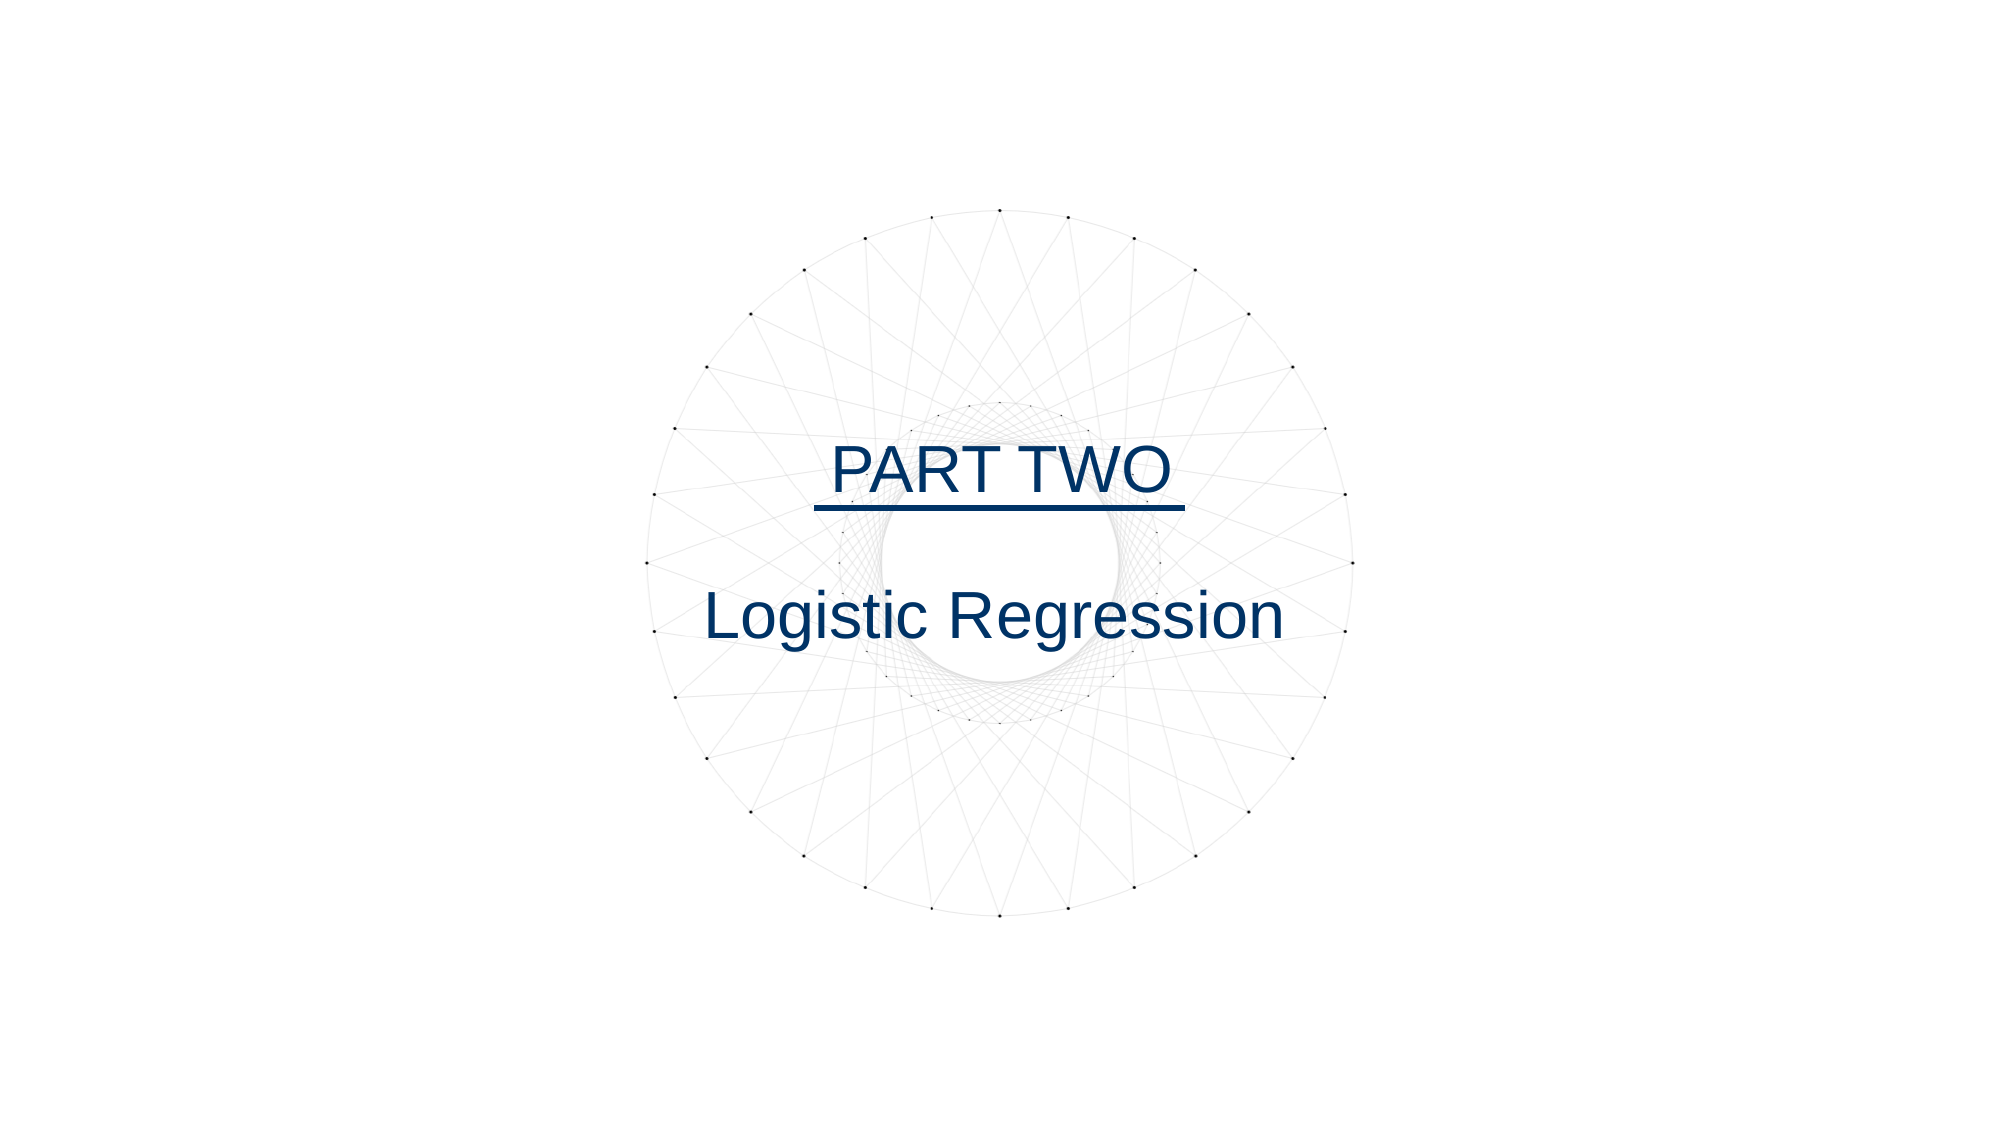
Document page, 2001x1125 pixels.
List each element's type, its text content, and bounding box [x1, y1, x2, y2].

picture [636, 193, 1375, 932]
text_box Logistic Regression [688, 564, 1314, 659]
text_box PART TWO [815, 418, 1200, 514]
